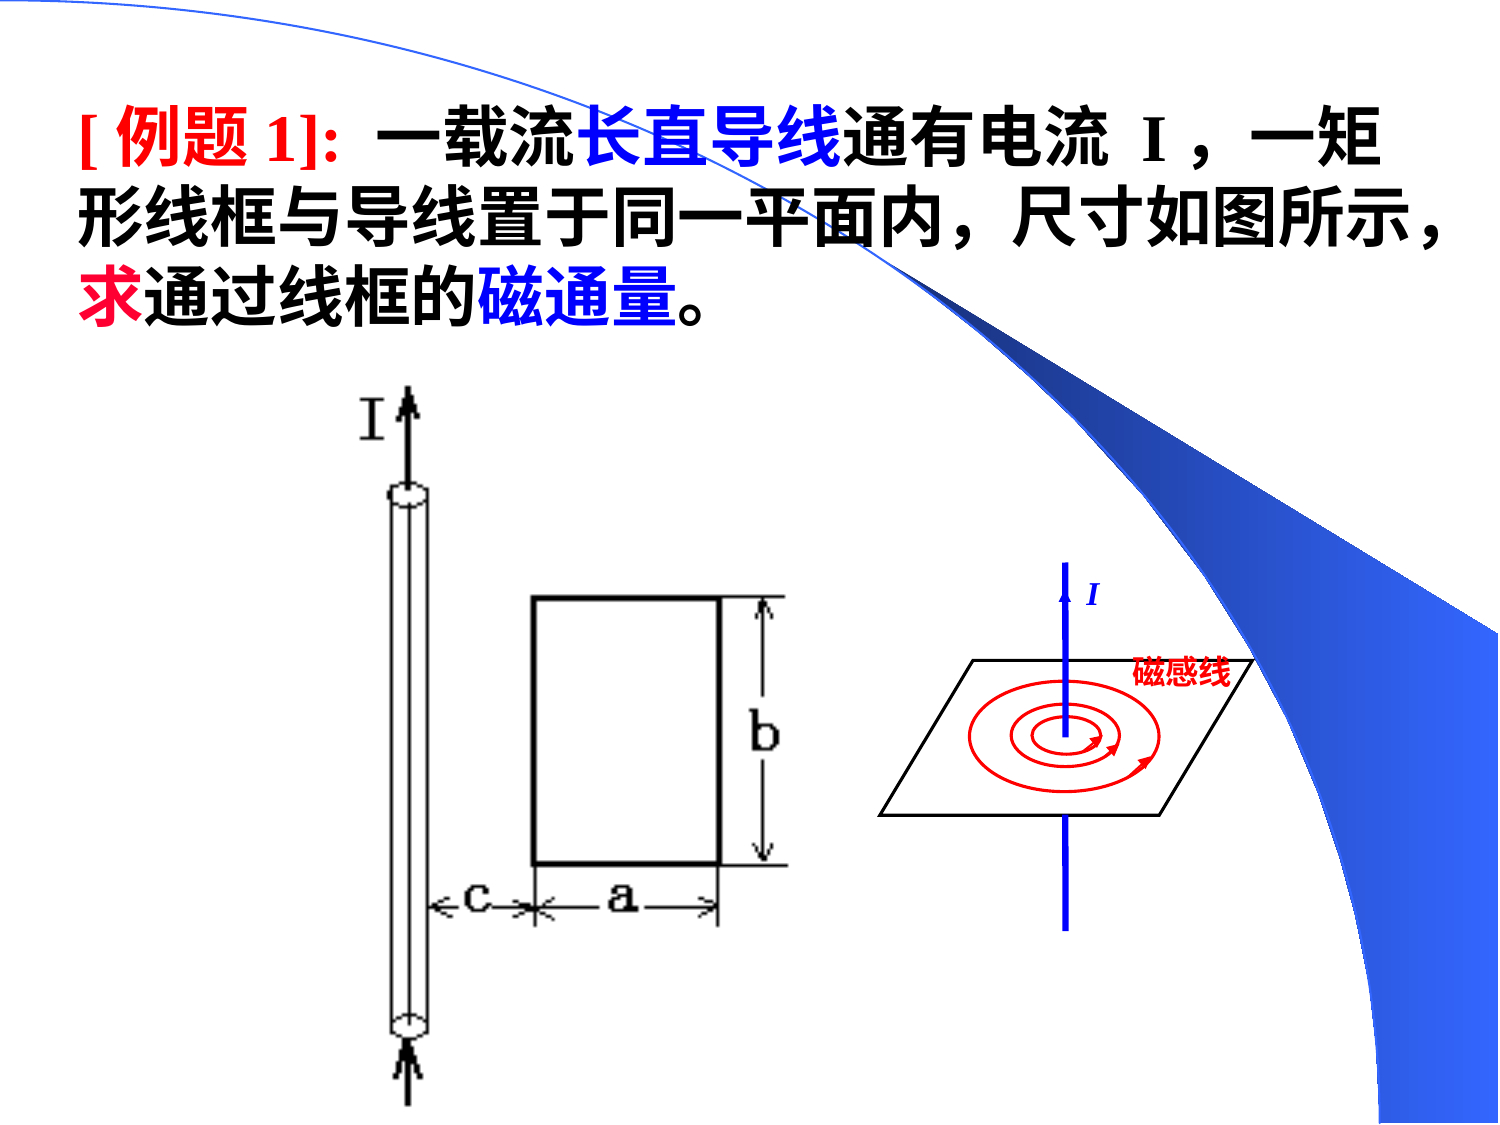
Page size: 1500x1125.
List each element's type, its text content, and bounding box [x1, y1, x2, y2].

text_box [例题1]: 一载流长直导线通有电流 I，一矩形线框与导线置于同一平面内，尺寸如图所示，求通过线框的磁通量。 [62, 87, 1450, 343]
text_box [879, 562, 1281, 932]
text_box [337, 378, 804, 1125]
